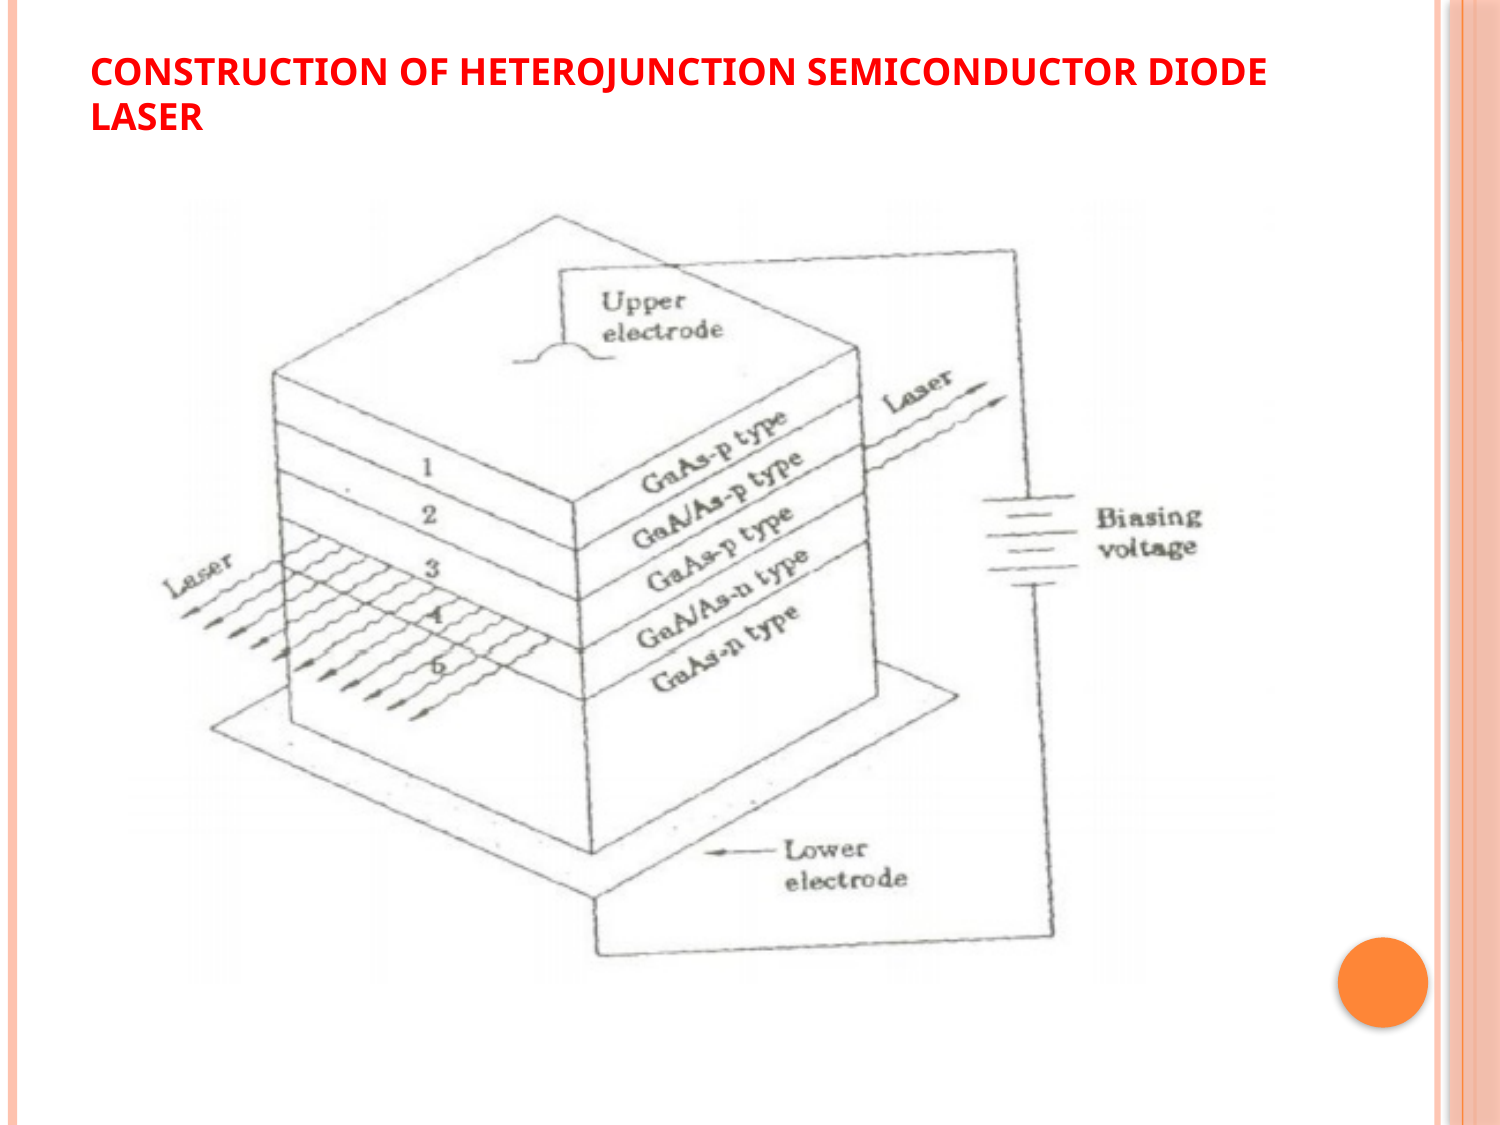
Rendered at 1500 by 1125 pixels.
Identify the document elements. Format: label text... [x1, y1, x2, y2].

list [96, 199, 1323, 988]
title Construction of heterojunction semiconductor diode laser [75, 40, 1300, 146]
